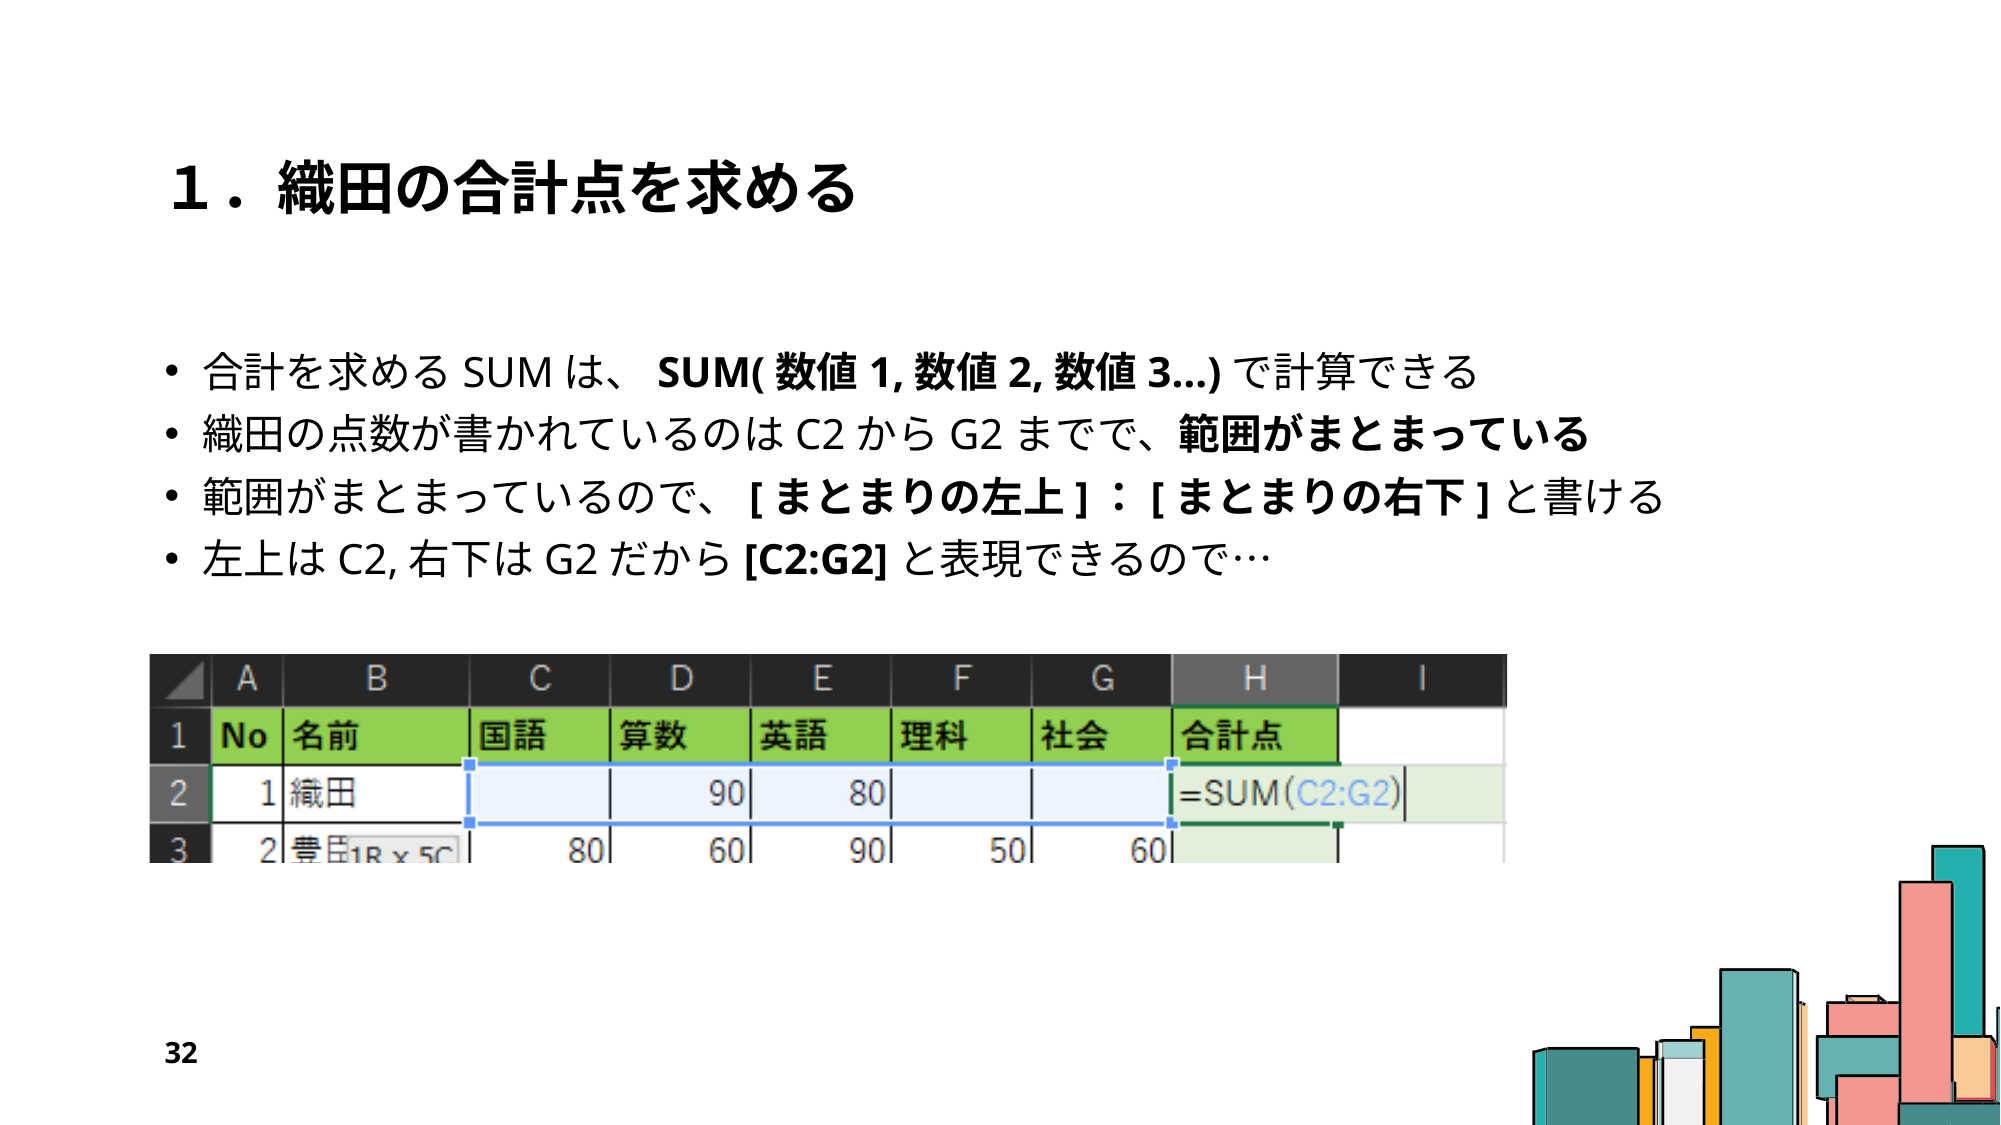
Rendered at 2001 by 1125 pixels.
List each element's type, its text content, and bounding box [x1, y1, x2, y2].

picture [149, 654, 1508, 863]
list 合計を求めるSUMは、SUM(数値1,数値2,数値3…)で計算できる 織田の点数が書かれているのはC2からG2までで、範囲がまとまっている 範囲がまとまっているので、[まとまりの左上]：[まとまりの右下]と書ける 左上はC2,右下はG2だから[C2:G2]と表現できるので… [149, 337, 1854, 943]
picture [1471, 834, 2000, 1125]
title １．織田の合計点を求める [146, 11, 1854, 230]
slide_number 32 [149, 1024, 588, 1085]
